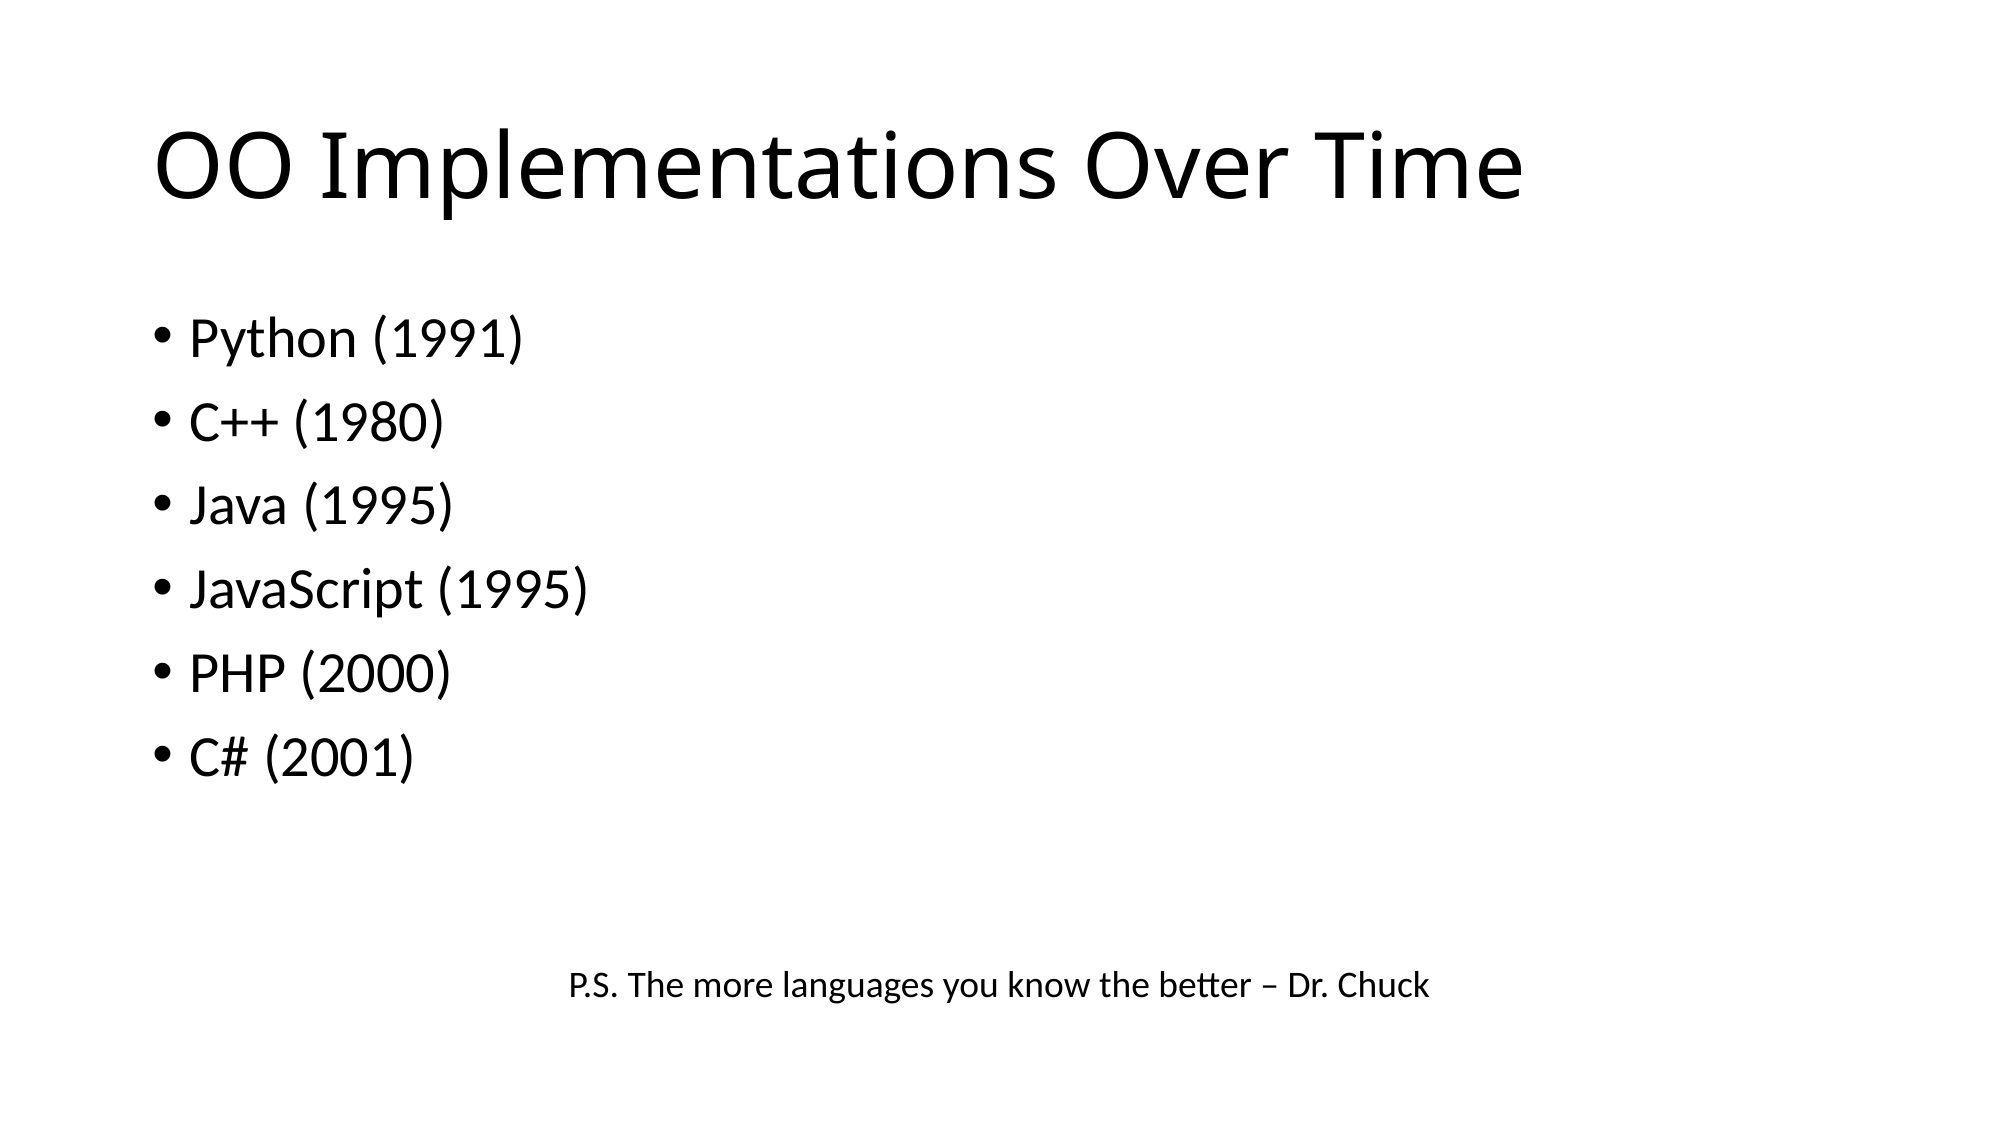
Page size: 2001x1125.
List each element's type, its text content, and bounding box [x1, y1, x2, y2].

title OO Implementations Over Time [137, 59, 1863, 278]
list Python (1991) C++ (1980) Java (1995) JavaScript (1995) PHP (2000) C# (2001) [137, 299, 1863, 1014]
text_box P.S. The more languages you know the better – Dr. Chuck [553, 952, 1447, 1013]
